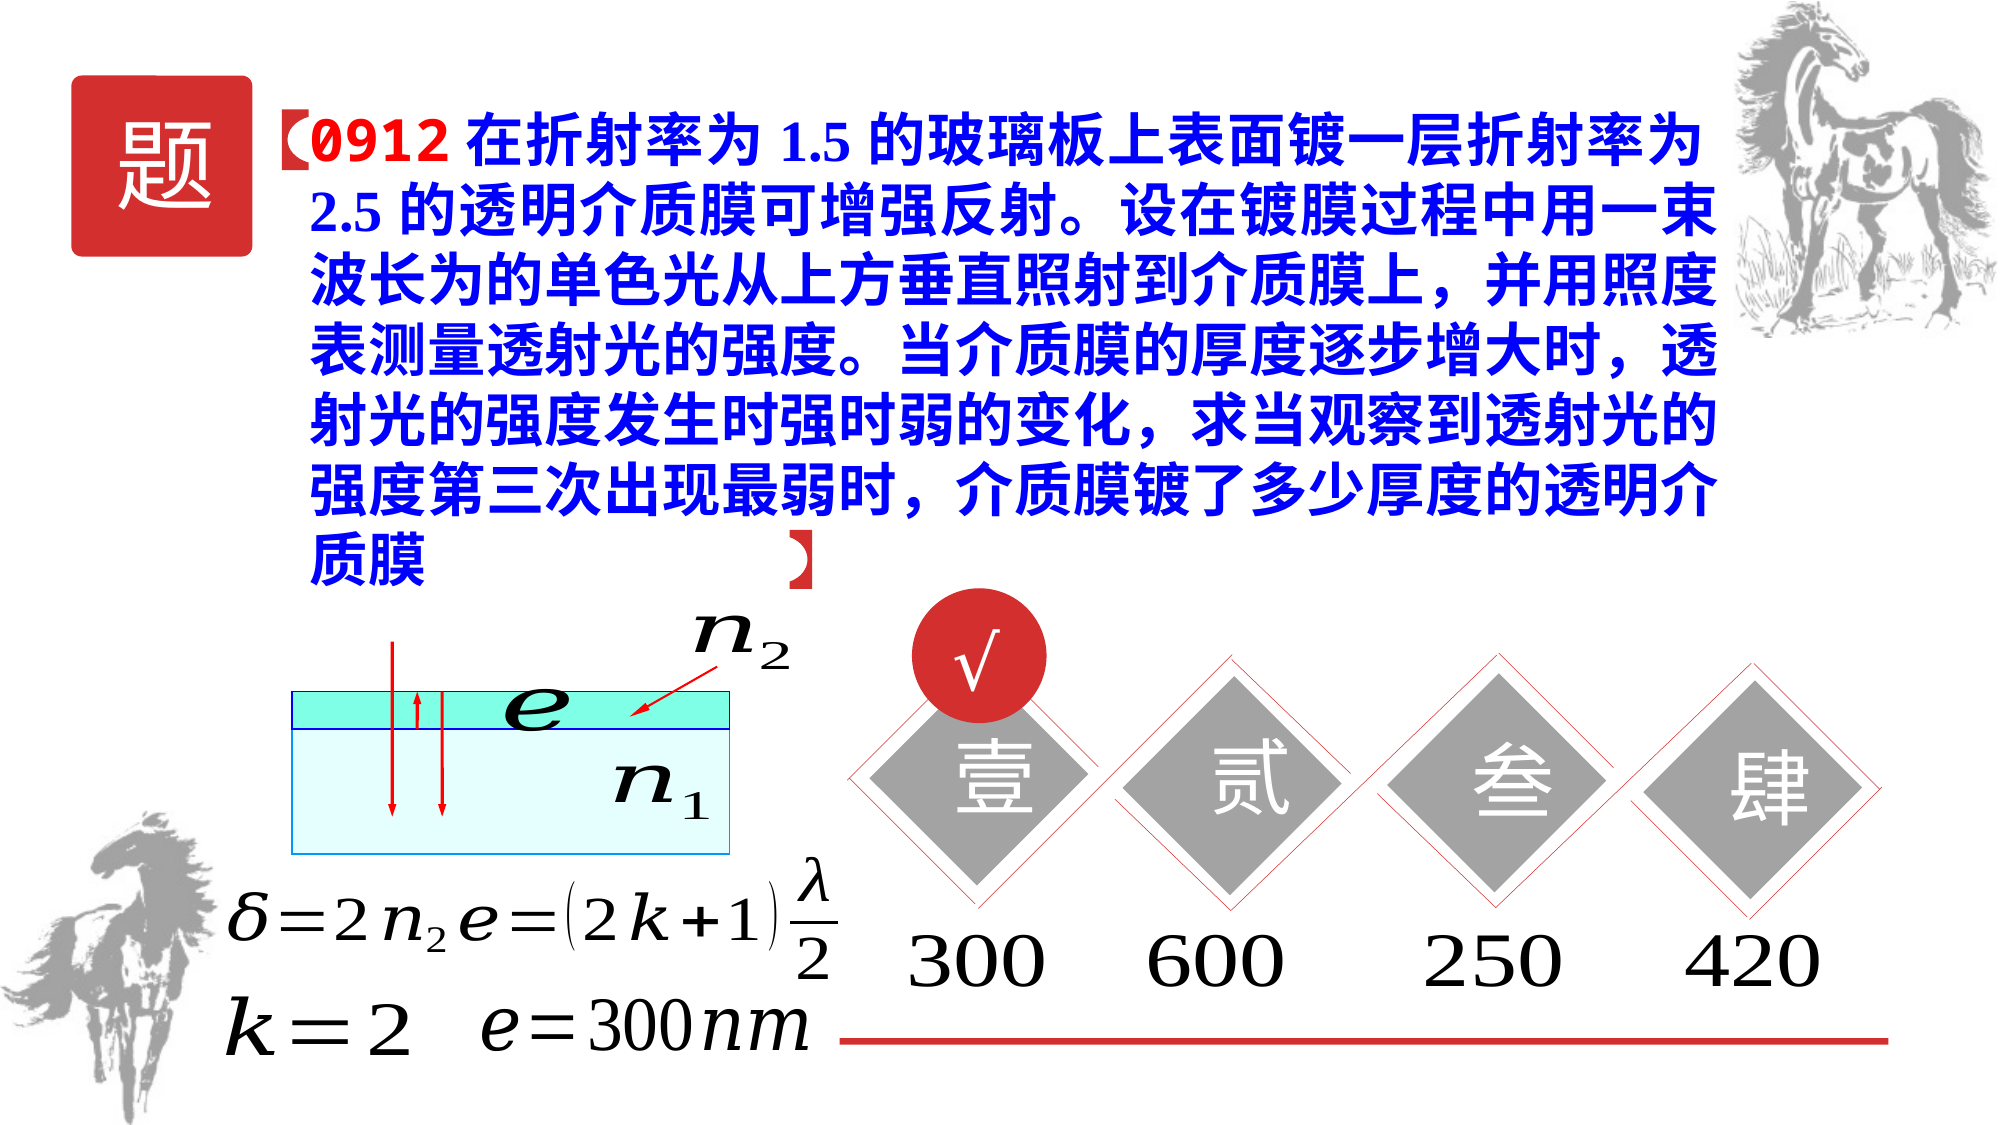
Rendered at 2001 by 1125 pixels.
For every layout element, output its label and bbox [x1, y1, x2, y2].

text_box [911, 588, 1047, 724]
text_box [292, 641, 730, 855]
text_box [71, 75, 253, 257]
picture [1733, 1, 1998, 338]
text_box [281, 95, 1734, 606]
text_box [819, 626, 1910, 1045]
picture [0, 810, 221, 1125]
